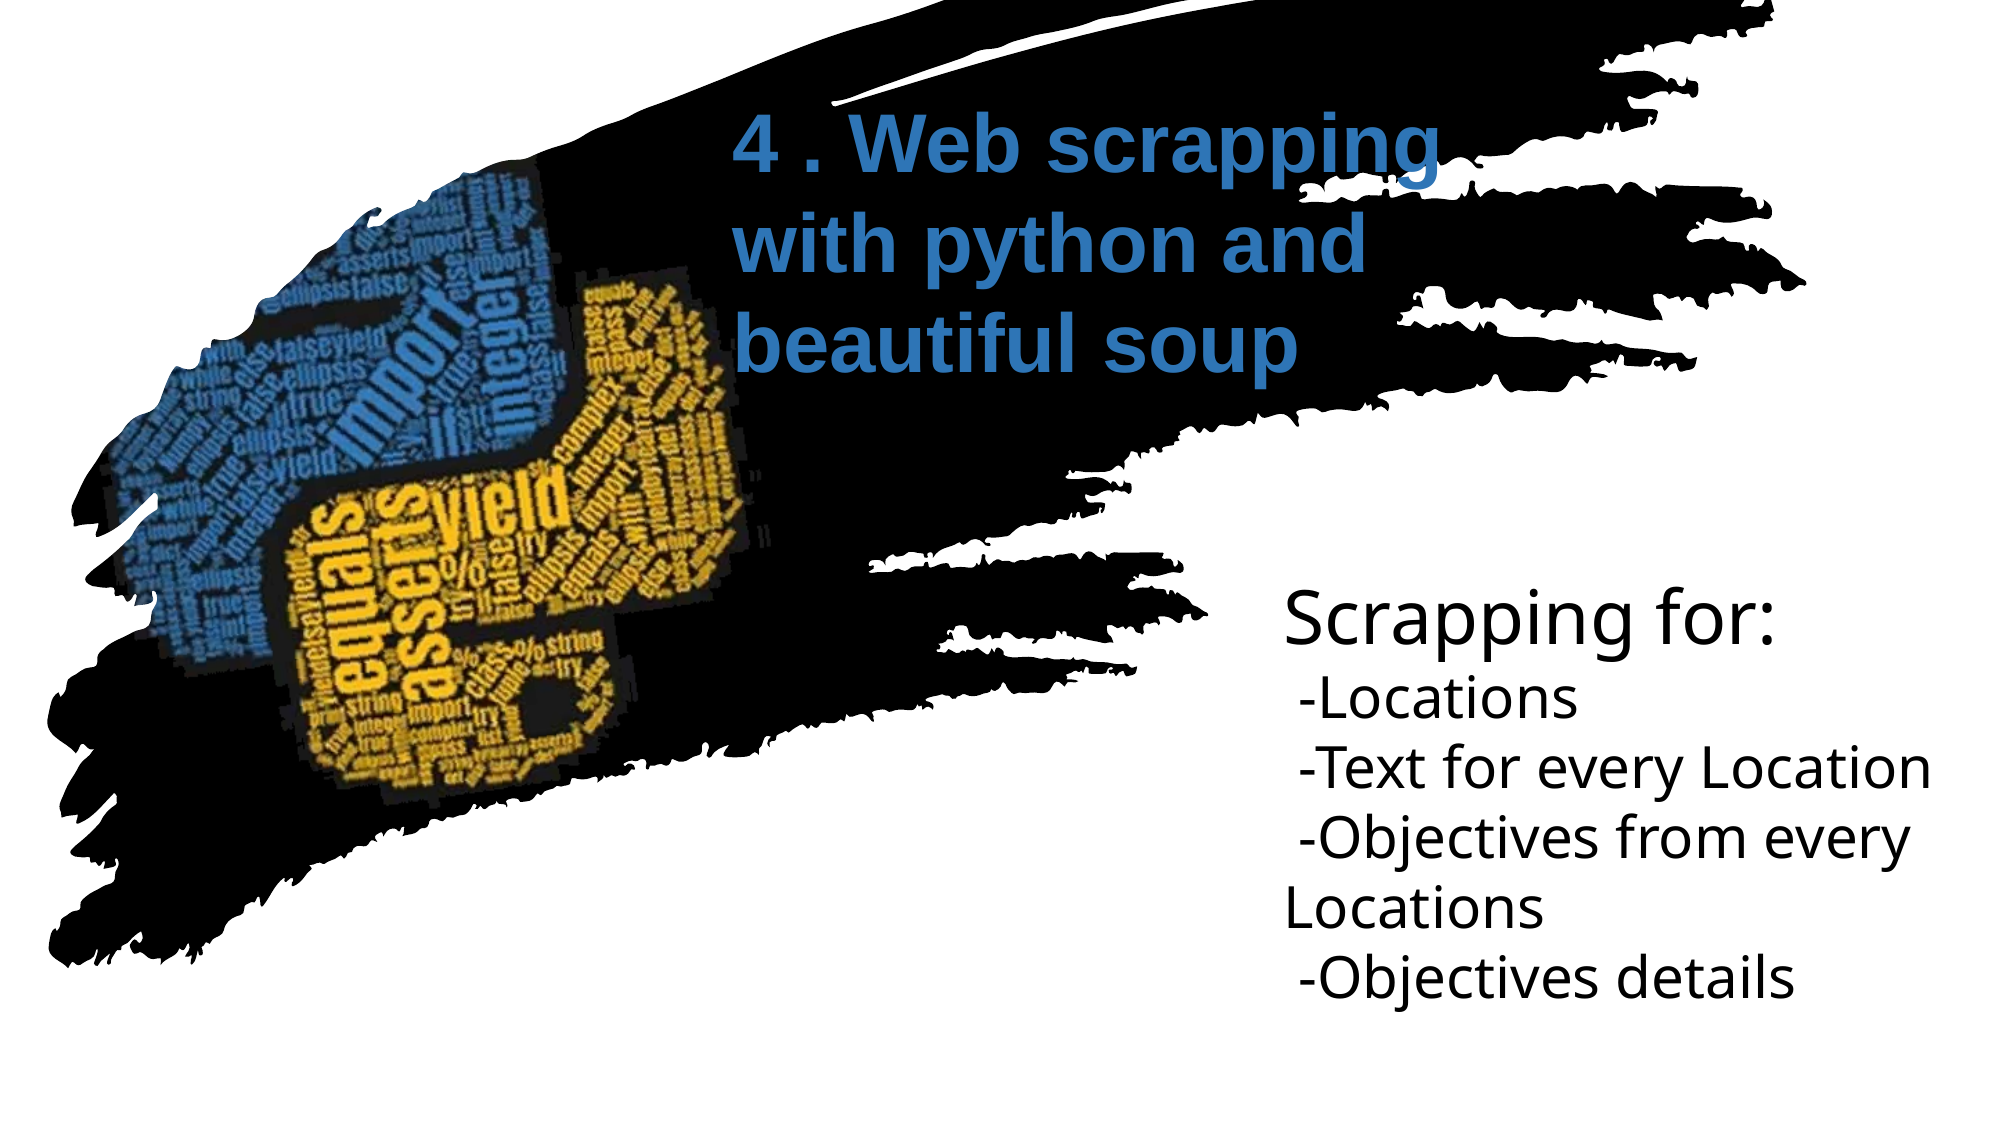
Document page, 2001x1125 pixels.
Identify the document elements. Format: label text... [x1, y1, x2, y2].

picture [0, 0, 1825, 966]
text_box Scrapping for: -Locations -Text for every Location -Objectives from every Locations -Objectives details [1268, 562, 2000, 1018]
